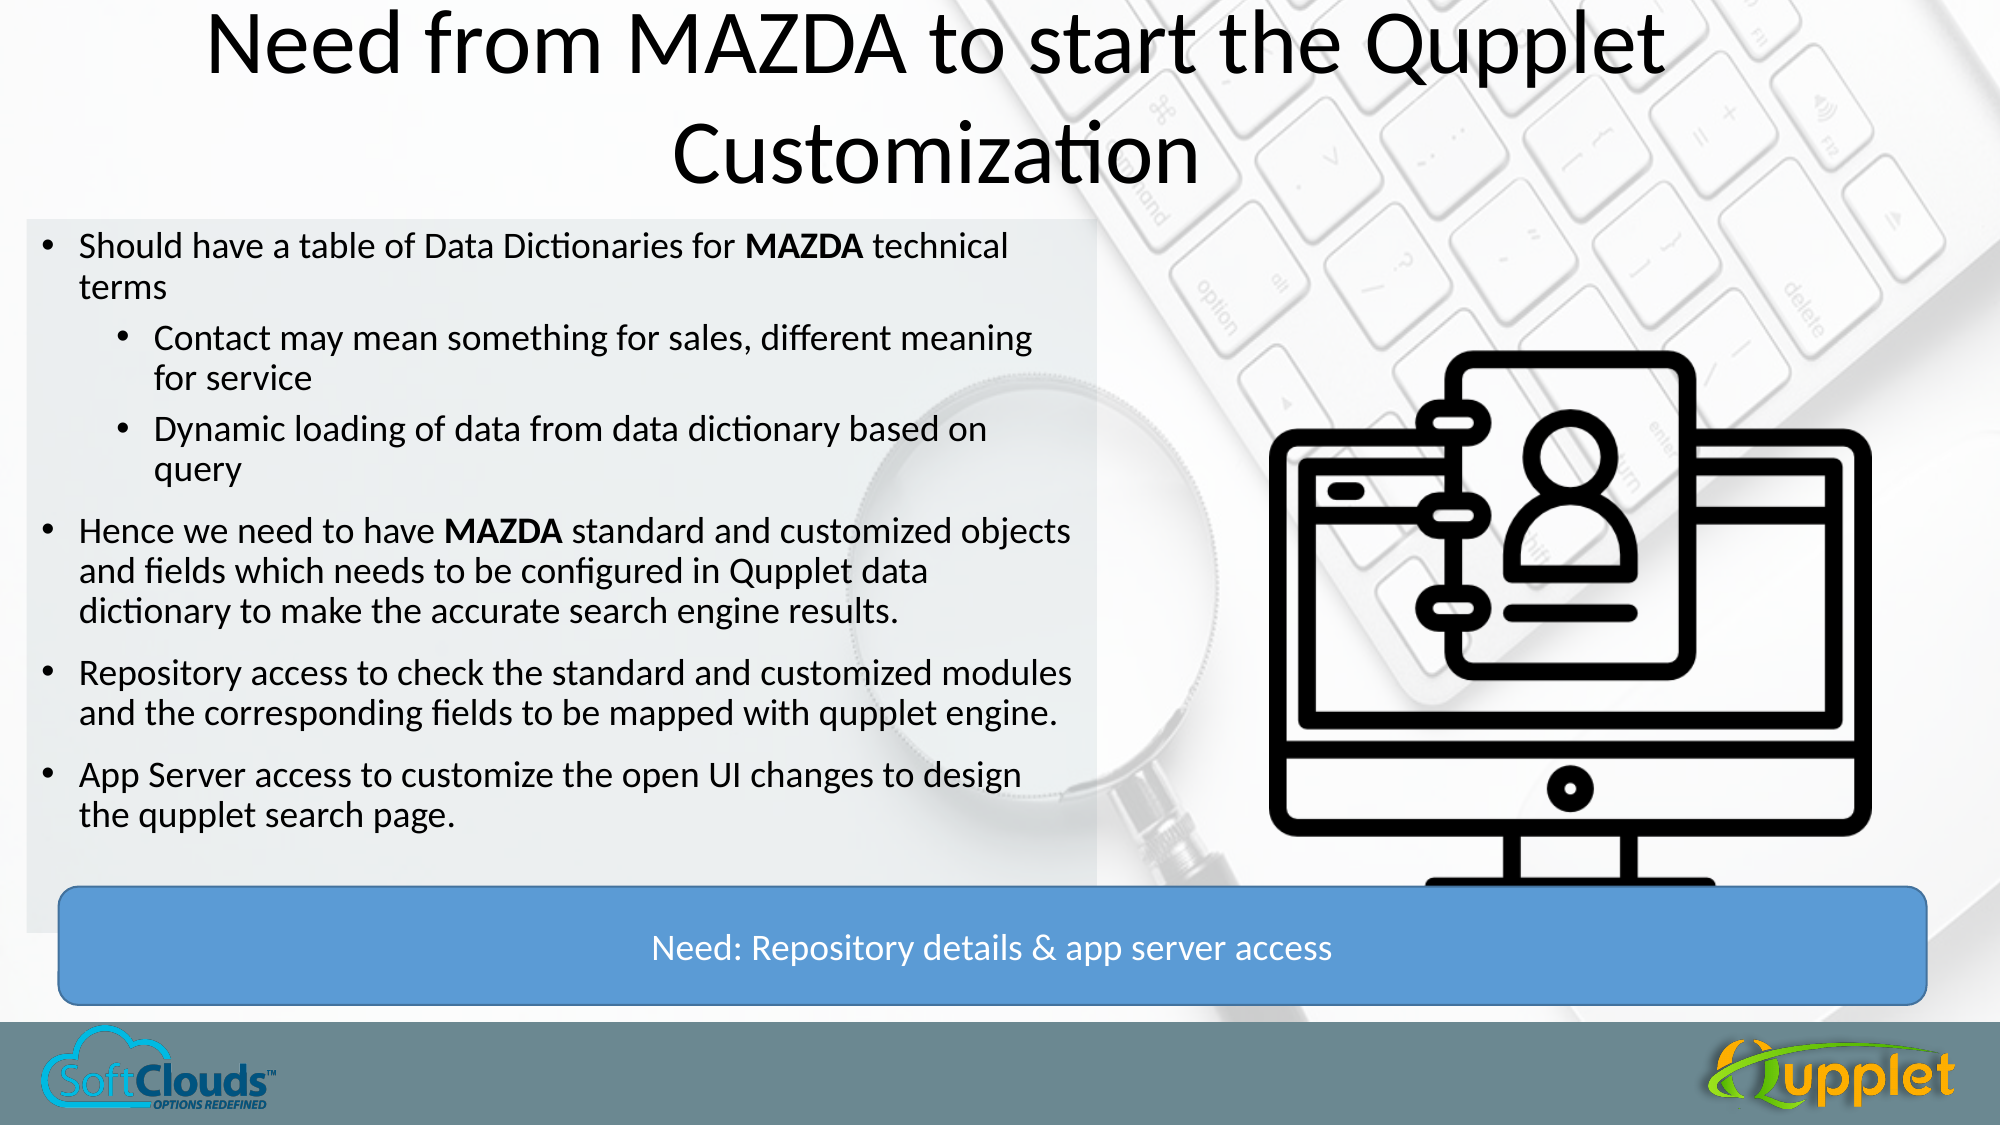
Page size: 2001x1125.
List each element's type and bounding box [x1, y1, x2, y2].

picture [0, 0, 2000, 1021]
text_box [0, 1021, 2000, 1125]
